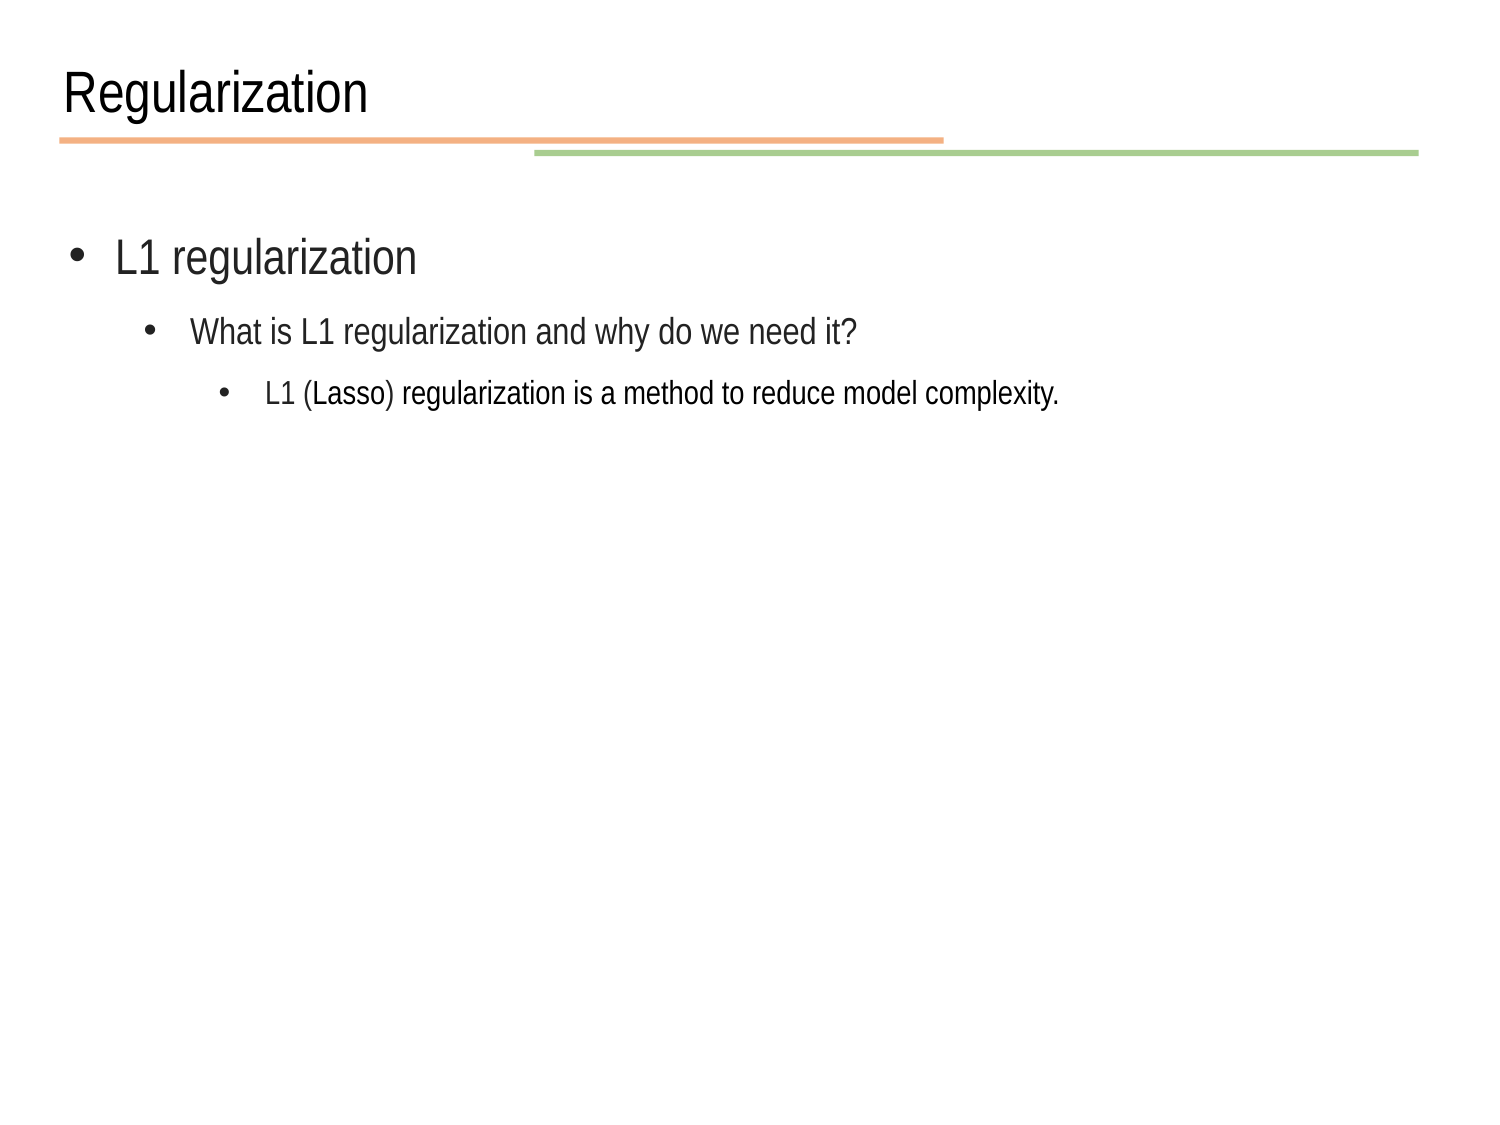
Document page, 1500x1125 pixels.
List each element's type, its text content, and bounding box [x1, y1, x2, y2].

text_box Regularization [49, 11, 1451, 132]
